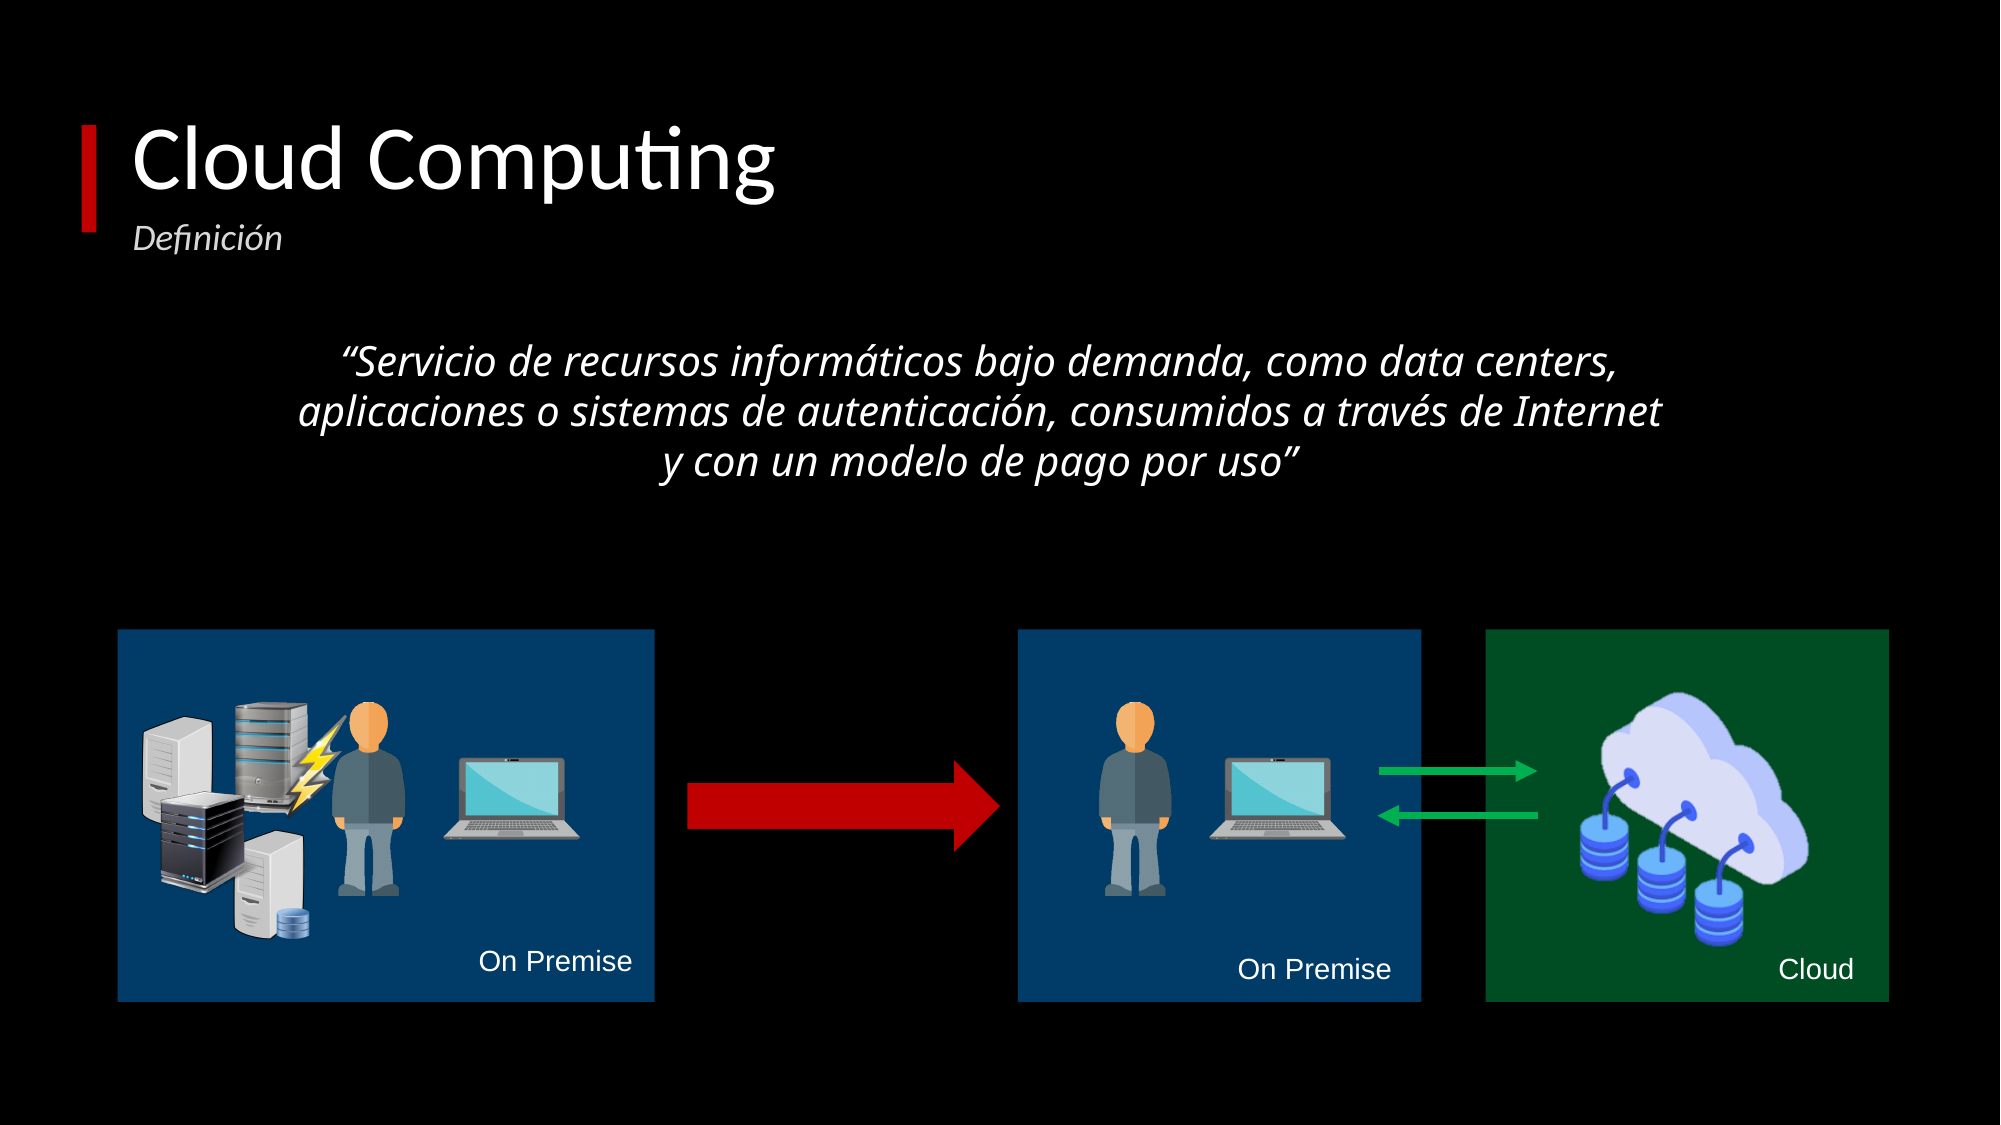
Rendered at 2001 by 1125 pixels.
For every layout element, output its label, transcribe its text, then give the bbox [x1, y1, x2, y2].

text_box On Premise [456, 934, 655, 985]
text_box Cloud [1717, 943, 1916, 993]
text_box On Premise [1216, 943, 1414, 993]
list Definición [117, 210, 1018, 290]
title Cloud Computing [117, 50, 1843, 269]
picture [117, 688, 587, 945]
text_box [81, 125, 97, 233]
text_box [115, 627, 657, 1004]
picture [1037, 701, 1353, 897]
text_box [1016, 627, 1423, 1004]
text_box “Servicio de recursos informáticos bajo demanda, como data centers, aplicaciones o sistemas de autenticación, consumidos a través de Internet y con un modelo de pago por uso” [278, 327, 1683, 492]
text_box [685, 758, 1003, 854]
text_box [1484, 627, 1891, 1004]
picture [1563, 688, 1826, 951]
